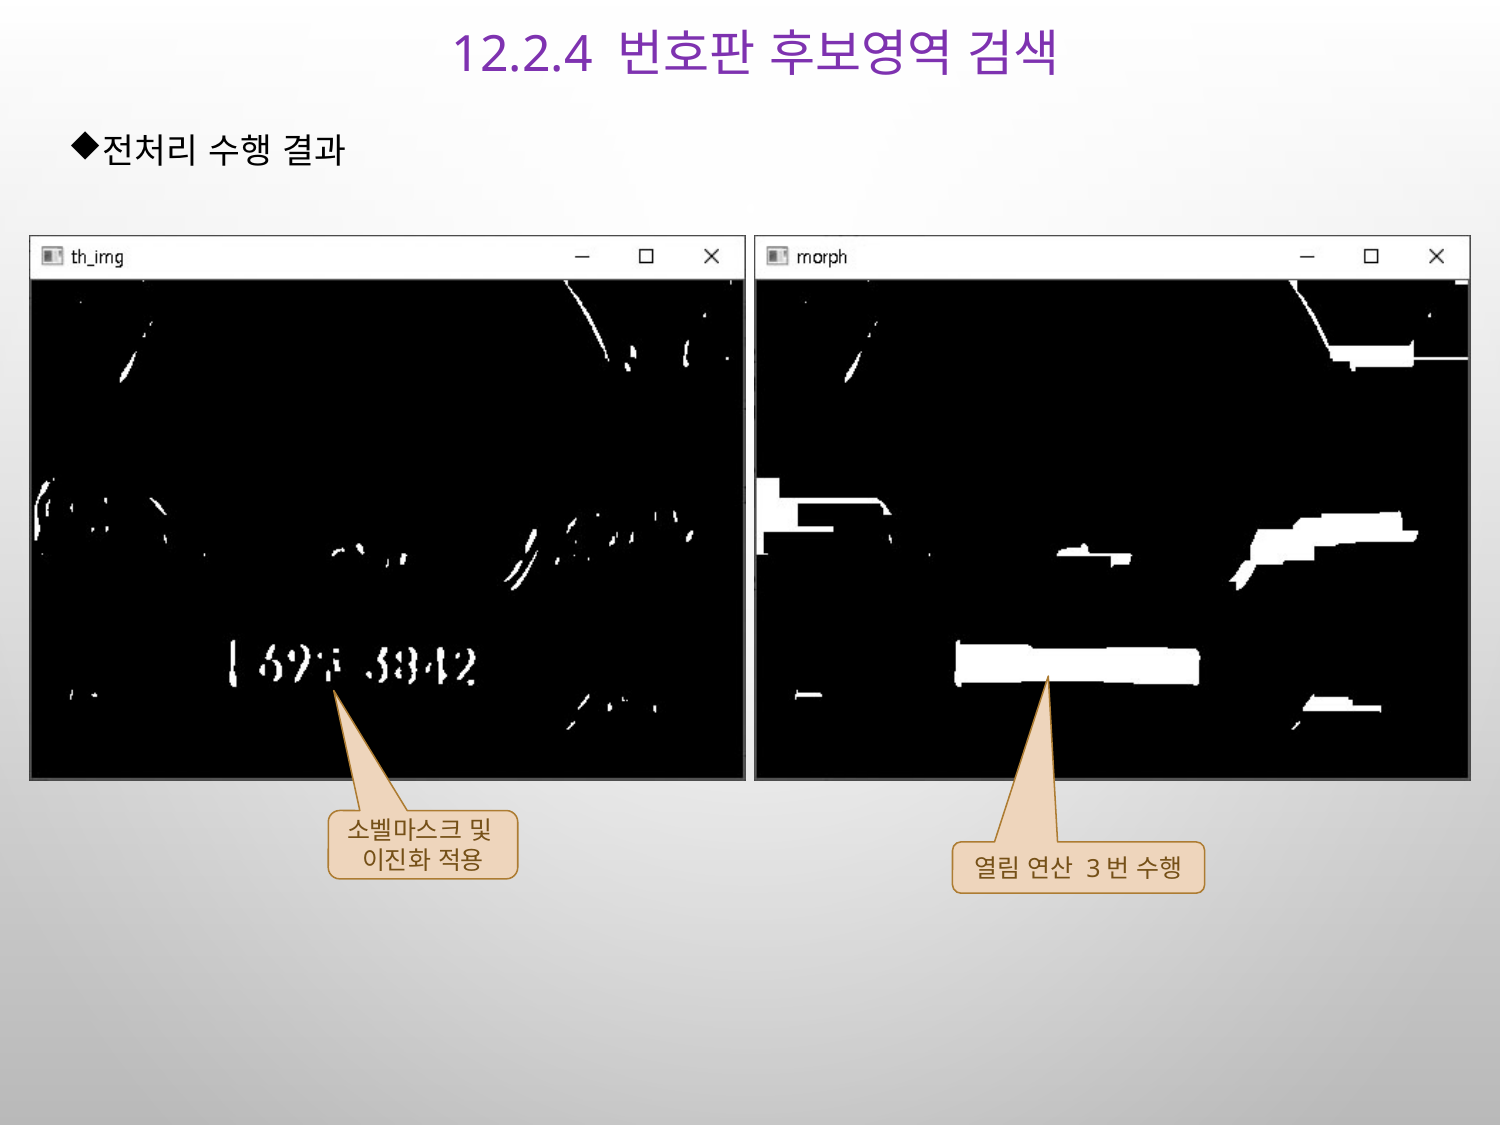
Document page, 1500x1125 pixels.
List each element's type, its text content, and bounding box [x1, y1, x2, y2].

list 전처리 수행 결과 [53, 786, 1459, 1102]
text_box 열림 연산 3번 수행 [951, 789, 1206, 894]
list 전처리 수행 결과 [53, 113, 1459, 237]
text_box 소벨마스크 및 이진화 적용 [327, 789, 519, 880]
picture [0, 0, 1500, 1125]
title 12.2.4 번호판 후보영역 검색 [53, 4, 1459, 107]
